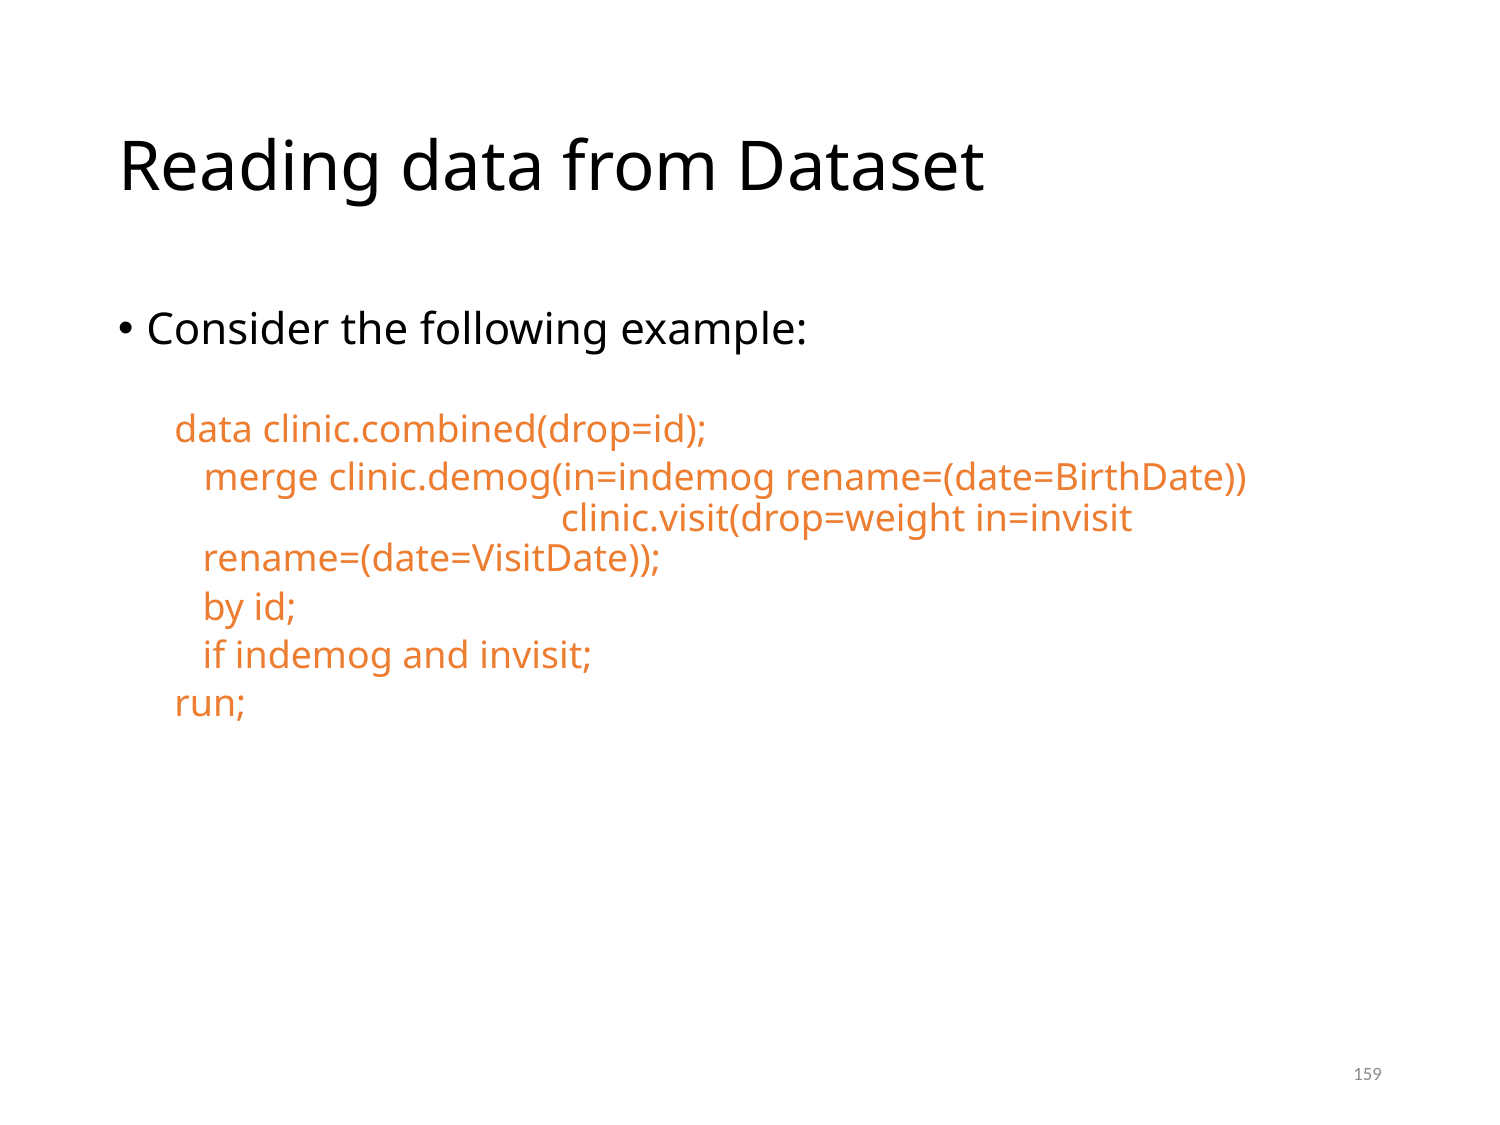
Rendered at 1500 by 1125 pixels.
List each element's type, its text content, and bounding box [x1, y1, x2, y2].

slide_number 159 [1059, 1042, 1397, 1103]
title Reading data from Dataset [103, 59, 1397, 278]
list Consider the following example: data clinic.combined(drop=id); merge clinic.demog(in=indemog rename=(date=BirthDate)) clinic.visit(drop=weight in=invisit rename=(date=VisitDate)); by id; if indemog and invisit; run; [103, 299, 1397, 1014]
